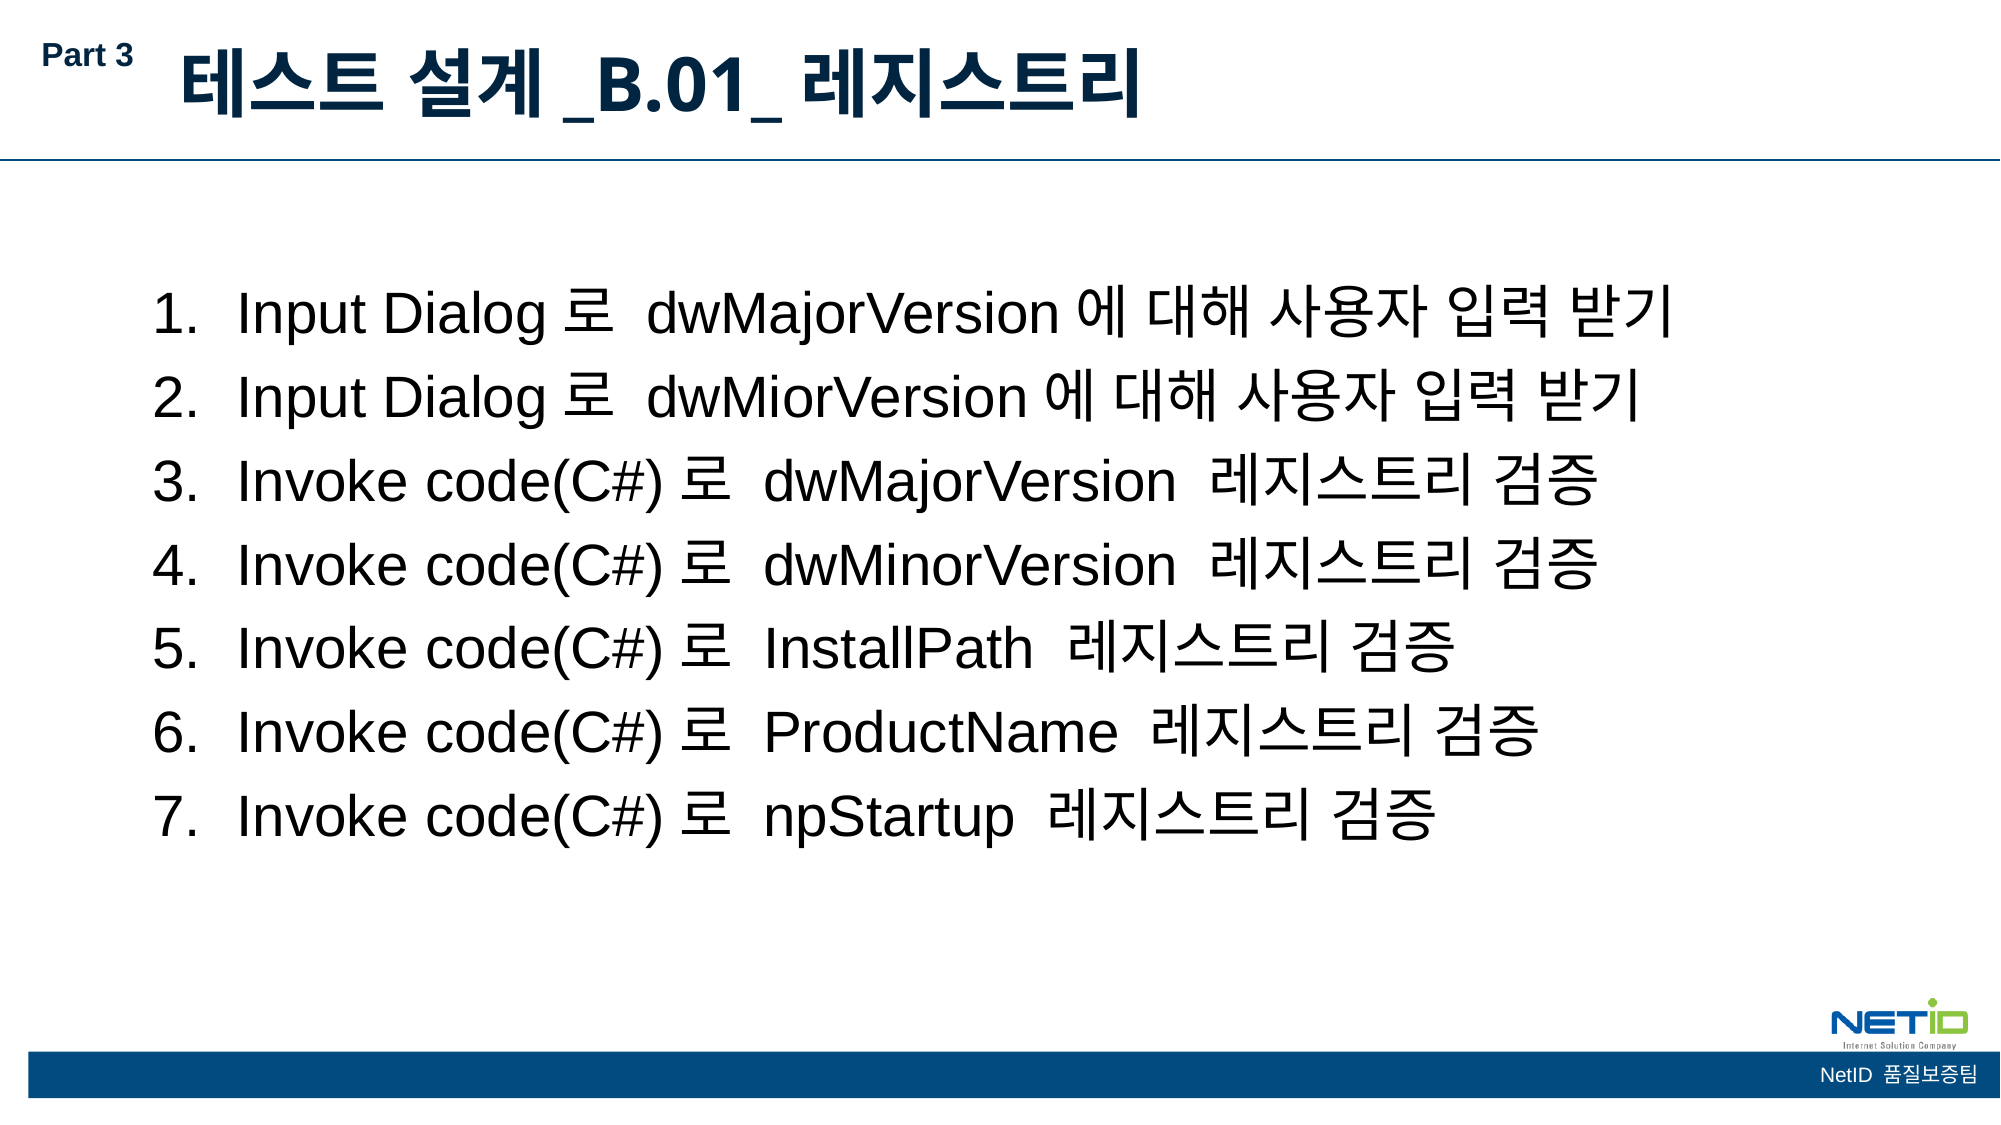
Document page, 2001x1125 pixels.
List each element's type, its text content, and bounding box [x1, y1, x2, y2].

text_box Part 3 [26, 26, 165, 81]
text_box Input Dialog로 dwMajorVersion에 대해 사용자 입력 받기 Input Dialog로 dwMiorVersion에 대해 사용자 입력 받기 Invoke code(C#)로 dwMajorVersion 레지스트리 검증 Invoke code(C#)로 dwMinorVersion 레지스트리 검증 Invoke code(C#)로 InstallPath 레지스트리 검증 Invoke code(C#)로 ProductName 레지스트리 검증 Invoke code(C#)로 npStartup 레지스트리 검증 [137, 185, 1863, 1014]
text_box 테스트 설계_B.01_레지스트리 [164, 28, 1393, 134]
picture [1821, 993, 1978, 1056]
